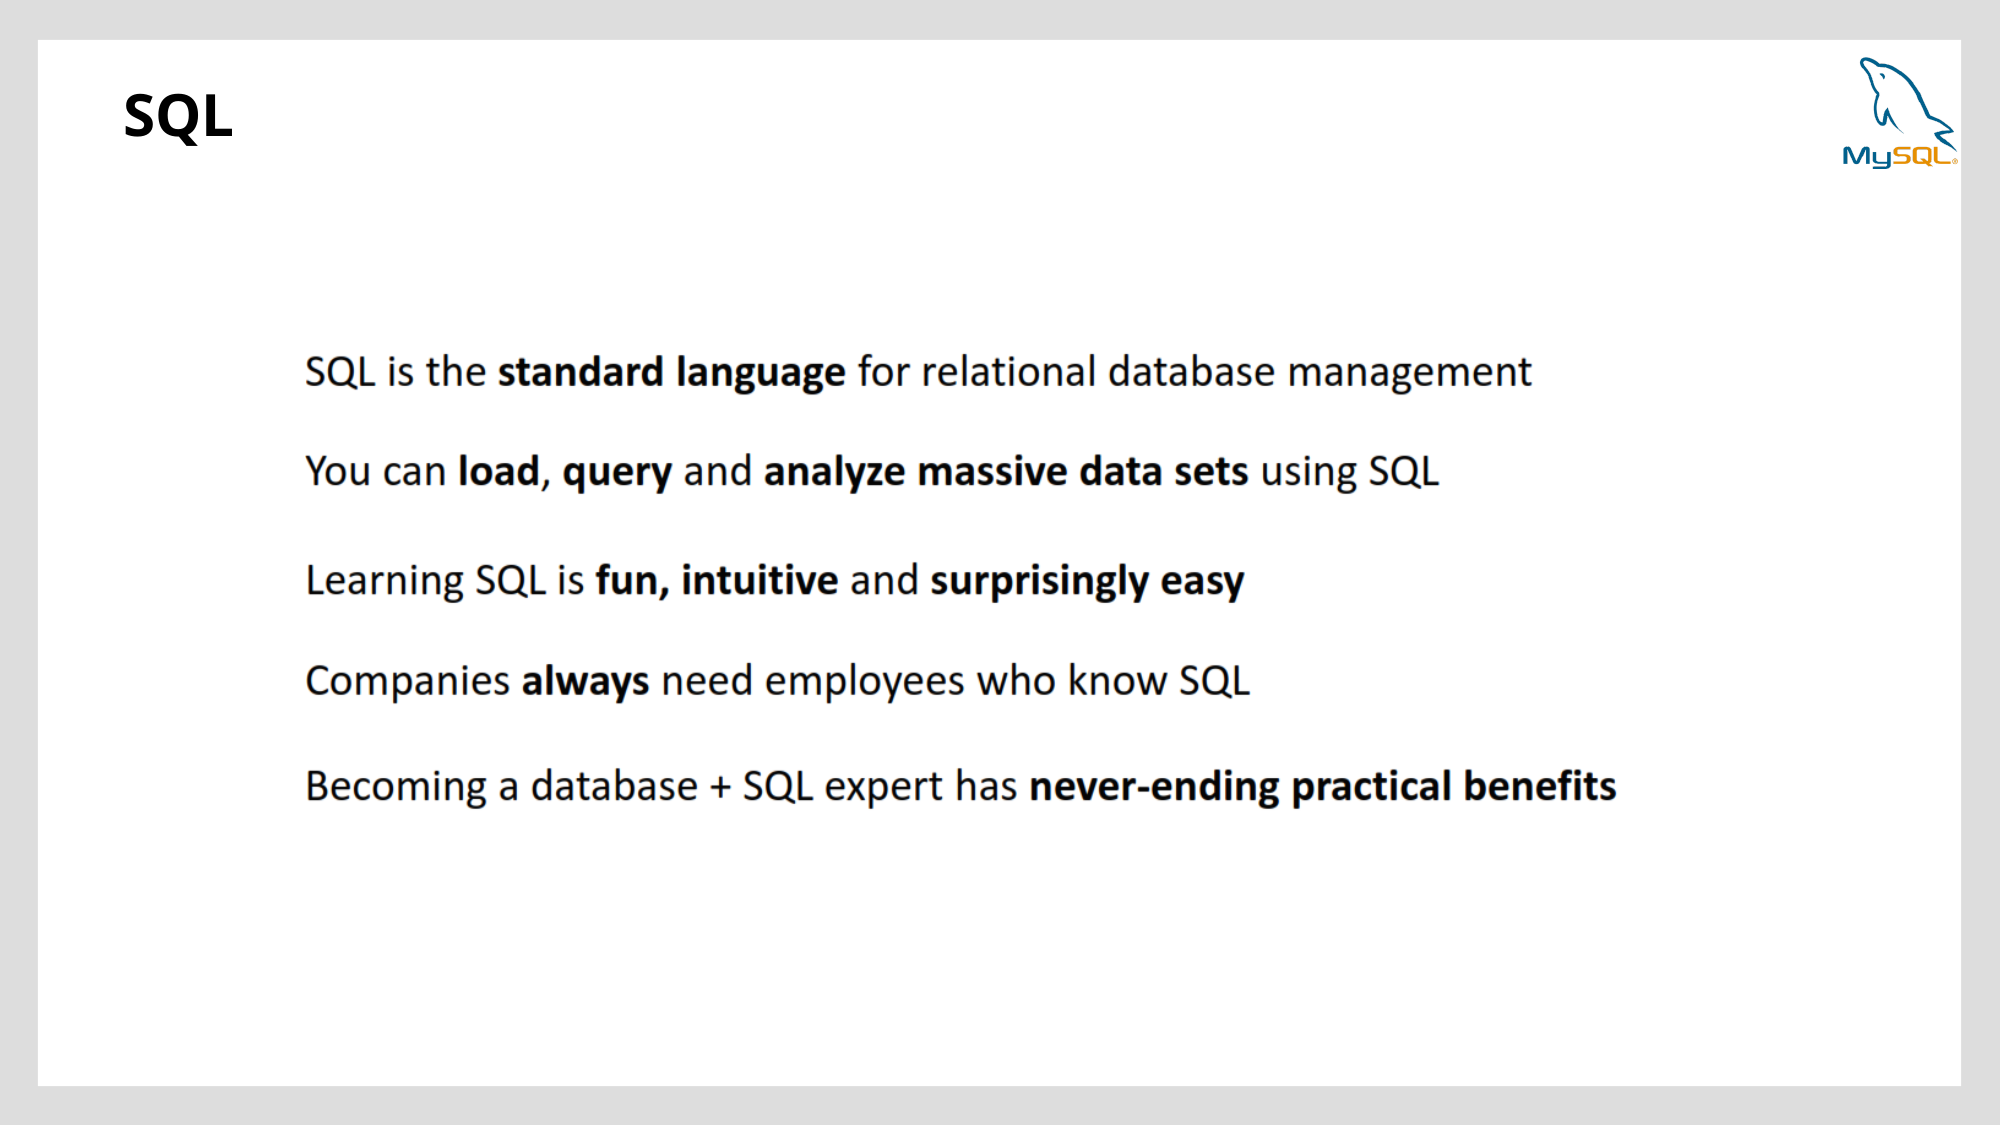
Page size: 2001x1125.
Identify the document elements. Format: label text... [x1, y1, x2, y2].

text_box SQL [108, 70, 777, 156]
picture [1843, 55, 1958, 169]
picture [305, 310, 1637, 815]
